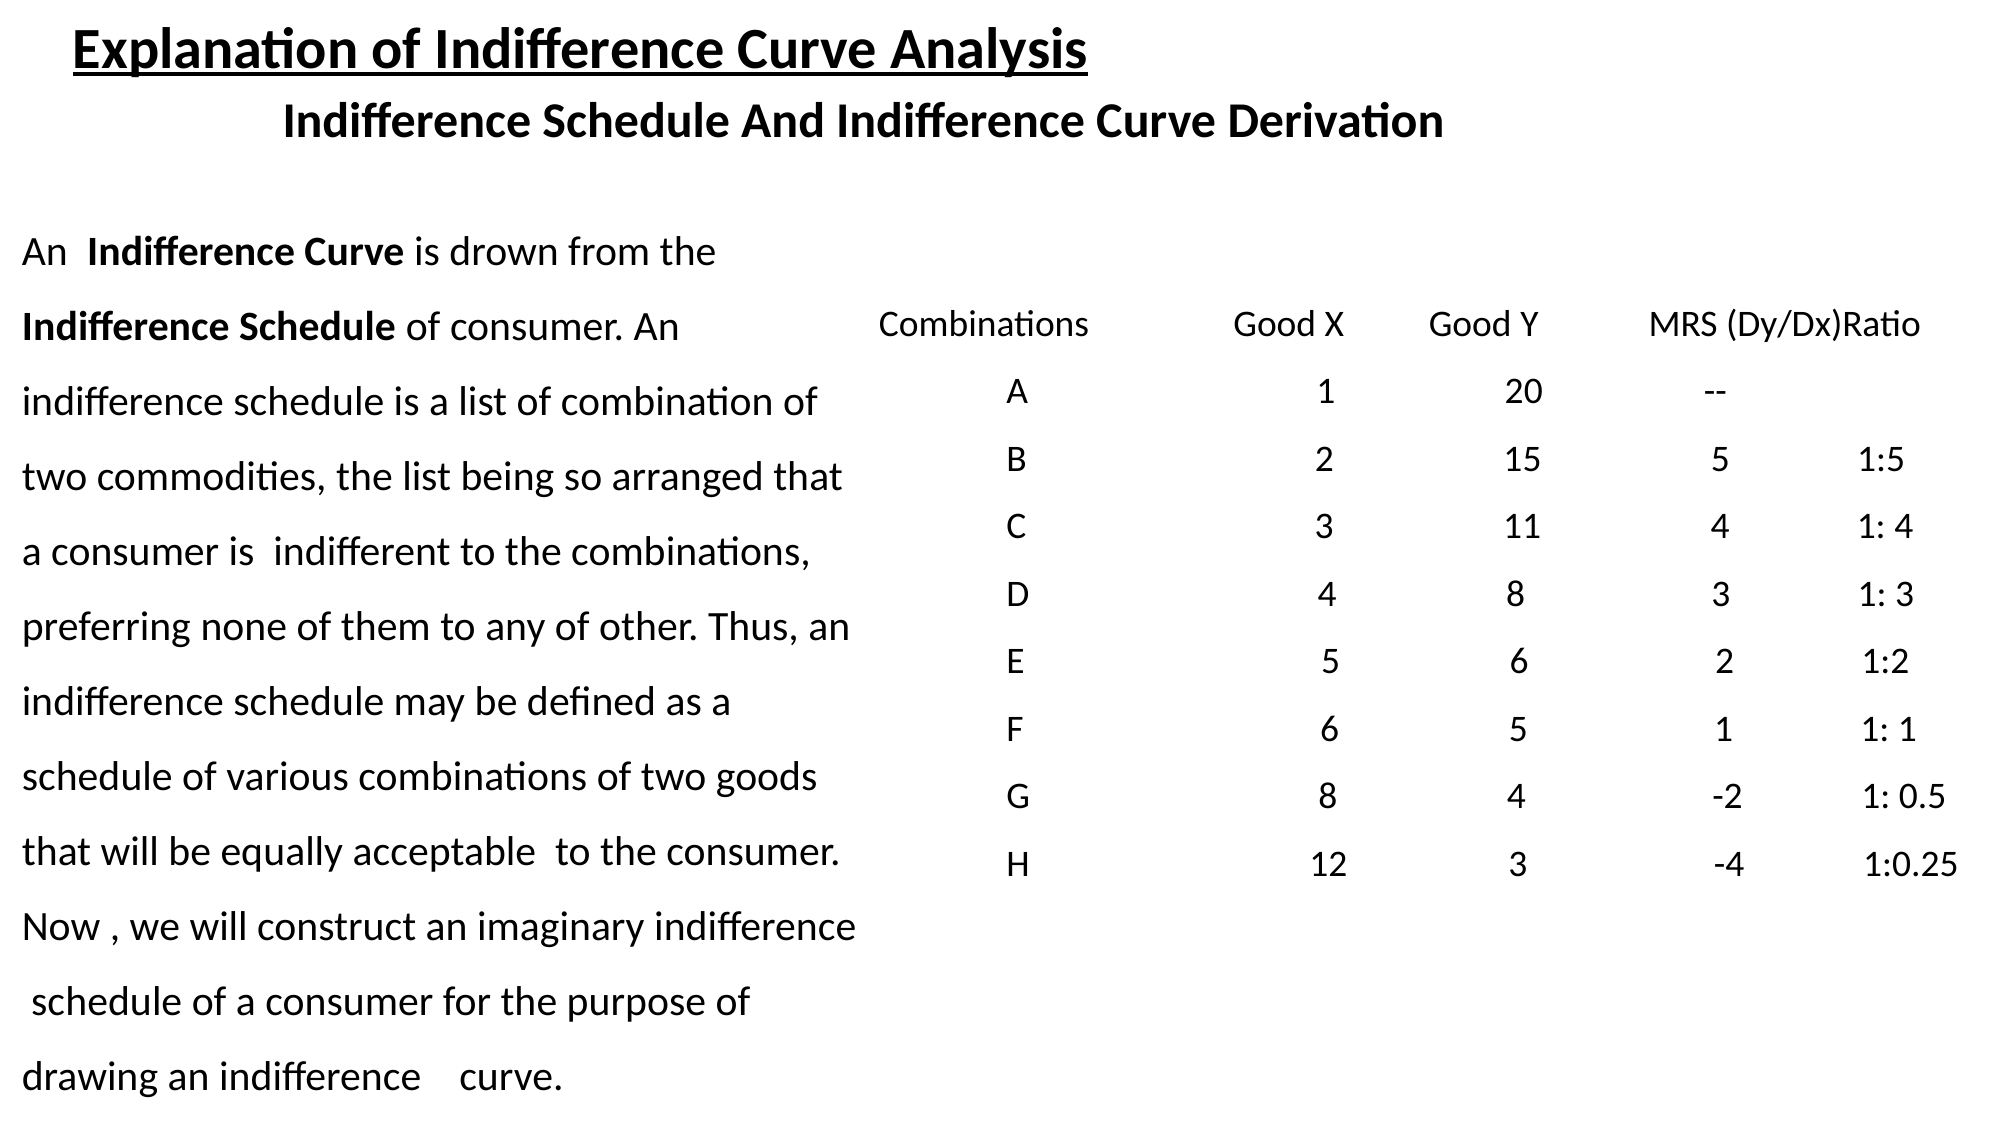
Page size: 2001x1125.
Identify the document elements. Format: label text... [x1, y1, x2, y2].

text_box Indifference Schedule And Indifference Curve Derivation [267, 80, 1461, 155]
text_box Combinations Good X Good Y MRS (Dy/Dx)Ratio A 1 20 -- B 2 15 5 1:5 C 3 11 4 1: 4 D 4 8 3 1: 3 E 5 6 2 1:2 F 6 5 1 1: 1 G 8 4 -2 1: 0.5 H 12 3 -4 1:0.25 [879, 268, 2000, 959]
text_box An Indifference Curve is drown from the Indifference Schedule of consumer. An indifference schedule is a list of combination of two commodities, the list being so arranged that a consumer is indifferent to the combinations, preferring none of them to any of other. Thus, an indifference schedule may be defined as a schedule of various combinations of two goods that will be equally acceptable to the consumer. Now , we will construct an imaginary indifference schedule of a consumer for the purpose of drawing an indifference curve. [7, 191, 879, 1107]
text_box Explanation of Indifference Curve Analysis [58, 2, 1103, 88]
